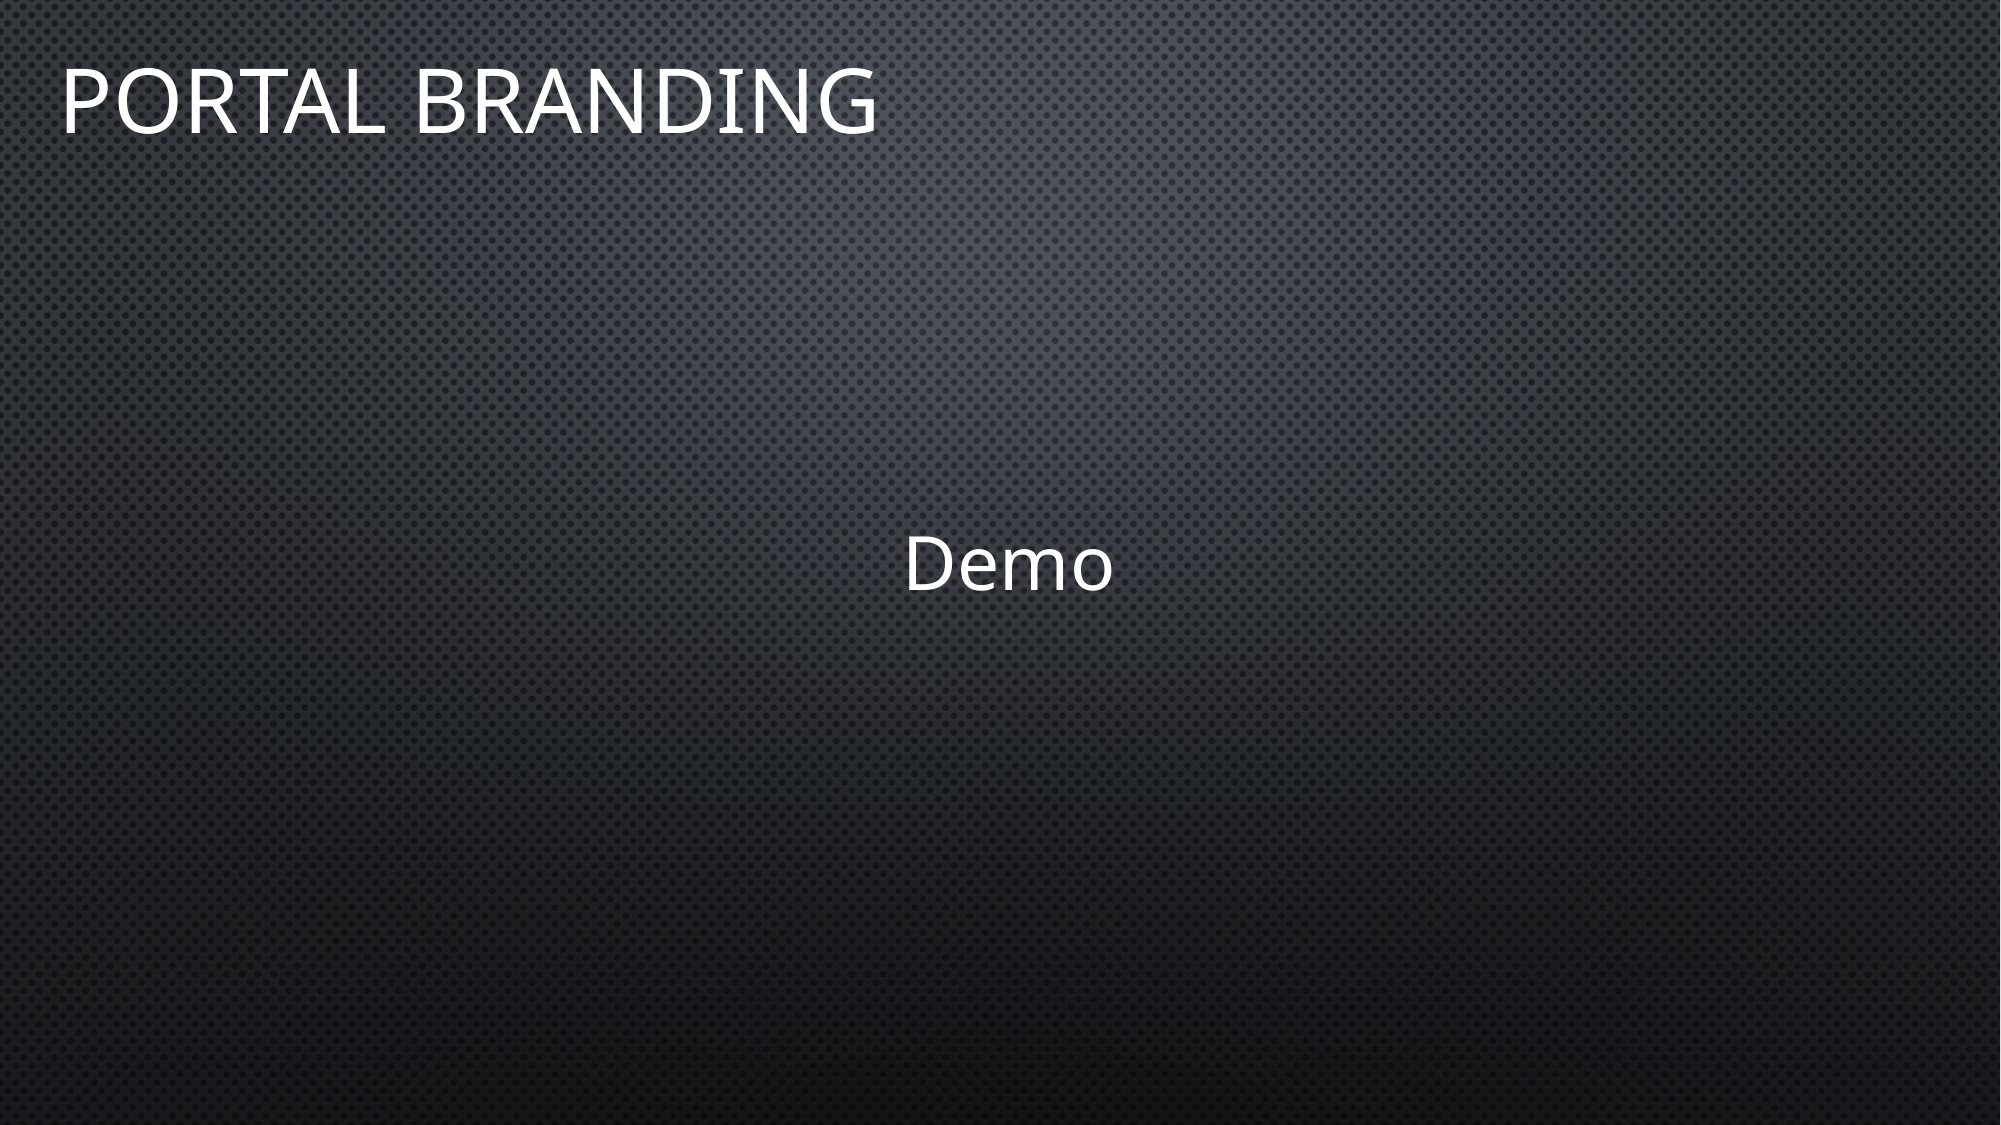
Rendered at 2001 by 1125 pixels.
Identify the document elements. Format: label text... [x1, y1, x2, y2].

title Portal Branding [43, 23, 1956, 171]
text_box Demo [888, 507, 1131, 613]
